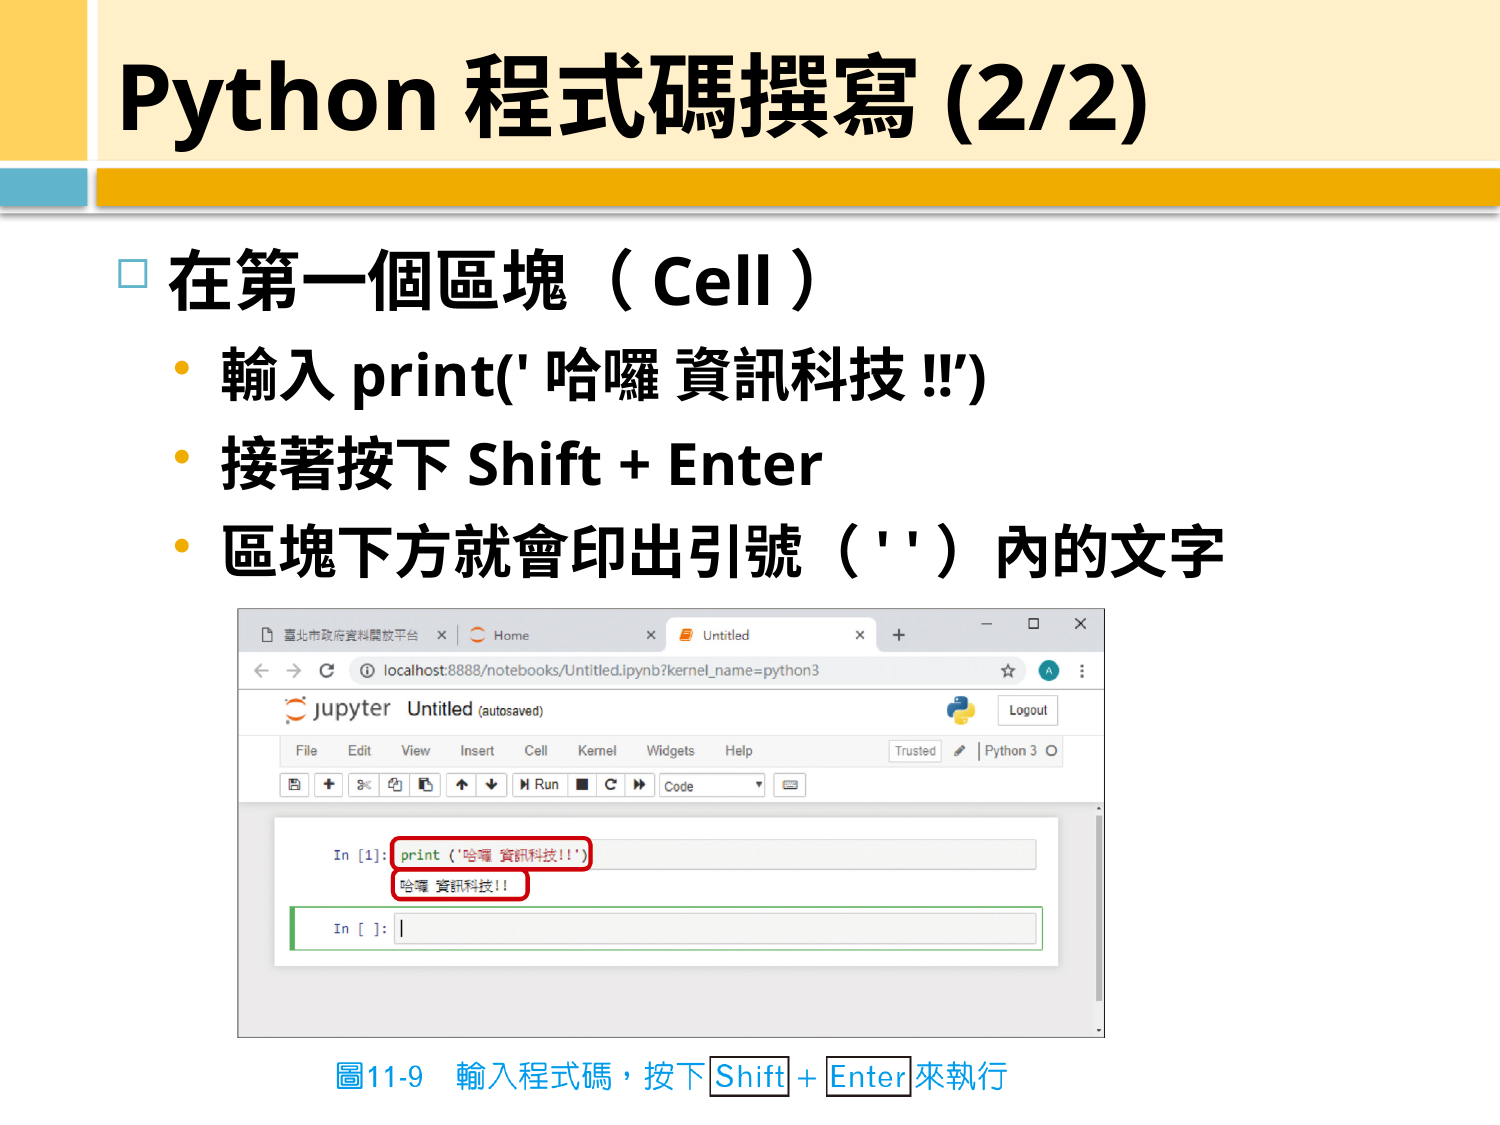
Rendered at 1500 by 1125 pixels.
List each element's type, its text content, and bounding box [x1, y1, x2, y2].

title Python程式碼撰寫(2/2) [100, 26, 1438, 161]
list 在第一個區塊（Cell） 輸入print('哈囉 資訊科技!!’) 接著按下Shift + Enter 區塊下方就會印出引號（' '）內的文字 [100, 231, 1438, 1024]
picture [224, 599, 1113, 1104]
